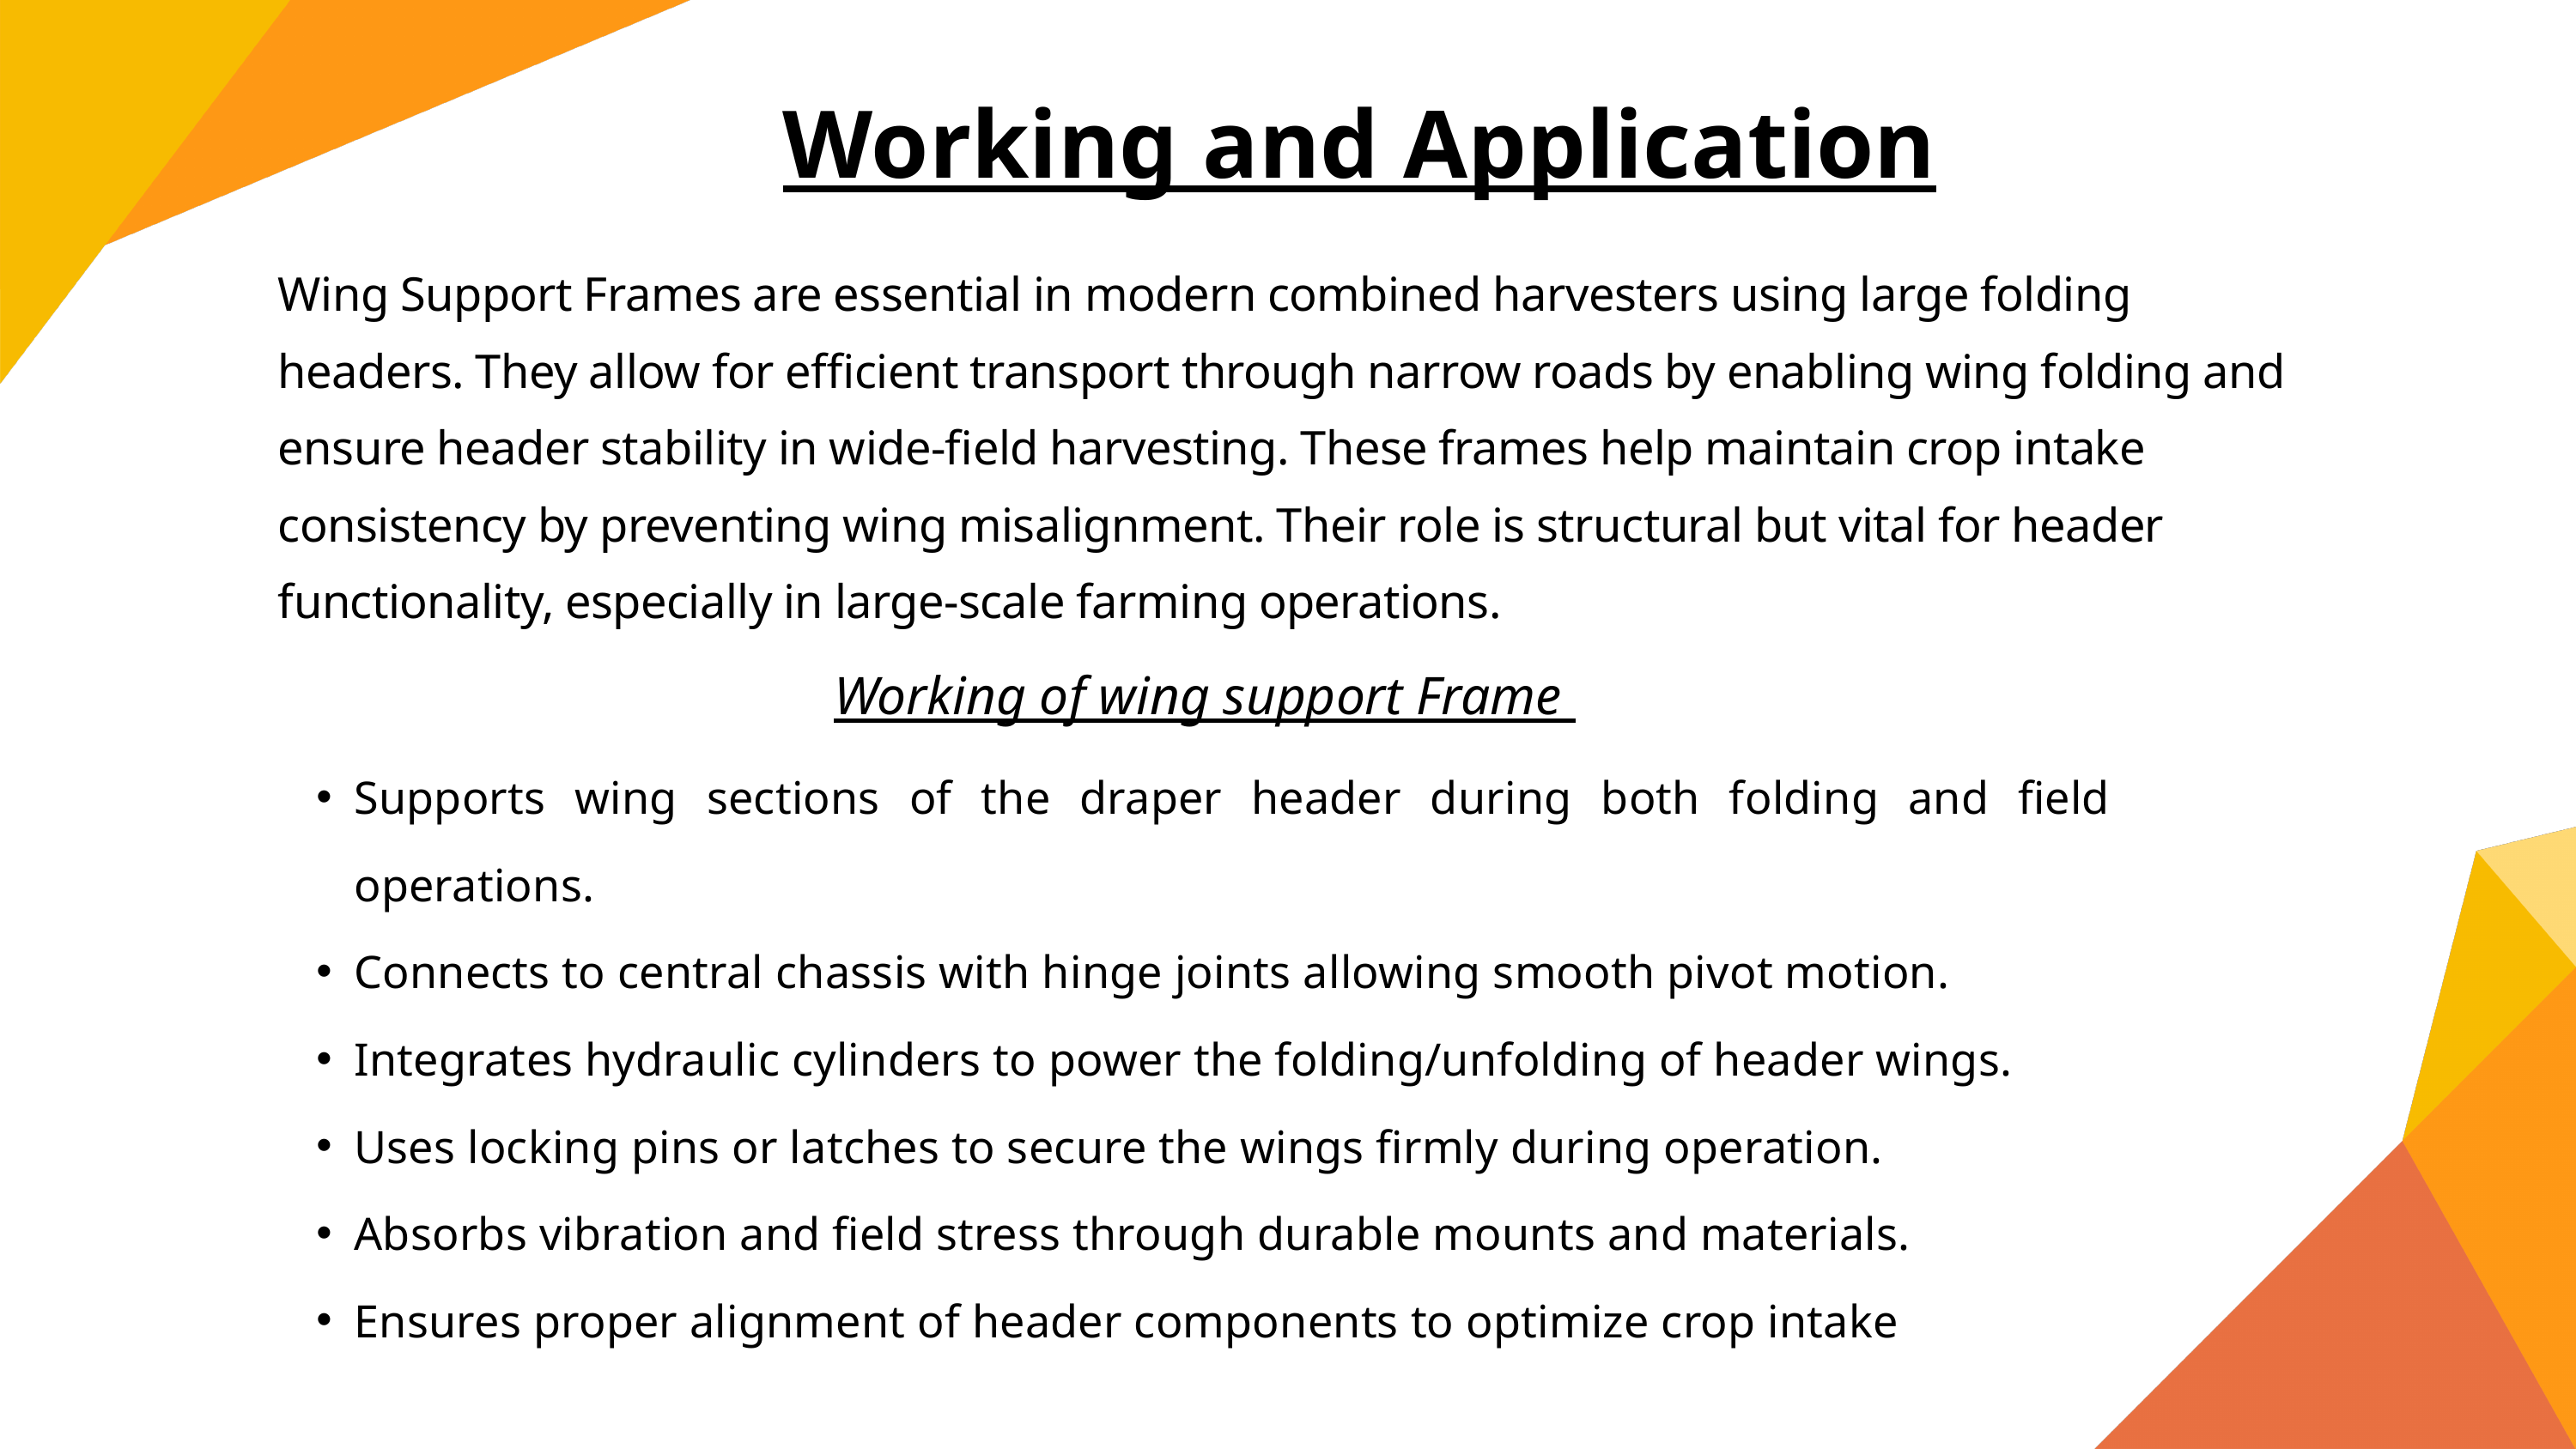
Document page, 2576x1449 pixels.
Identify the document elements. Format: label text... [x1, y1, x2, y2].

text_box Working of wing support Frame [779, 652, 1631, 725]
text_box Wing Support Frames are essential in modern combined harvesters using large folding headers. They allow for efficient transport through narrow roads by enabling wing folding and ensure header stability in wide-field harvesting. These frames help maintain crop intake consistency by preventing wing misalignment. Their role is structural but vital for header functionality, especially in large-scale farming operations. [277, 244, 2298, 628]
text_box Supports wing sections of the draper header during both folding and field operations. Connects to central chassis with hinge joints allowing smooth pivot motion. Integrates hydraulic cylinders to power the folding/unfolding of header wings. Uses locking pins or latches to secure the wings firmly during operation. Absorbs vibration and field stress through durable mounts and materials. Ensures proper alignment of header components to optimize crop intake [278, 736, 2113, 1434]
text_box [2094, 827, 2576, 1449]
text_box [0, 0, 692, 384]
text_box Working and Application [779, 66, 1941, 197]
